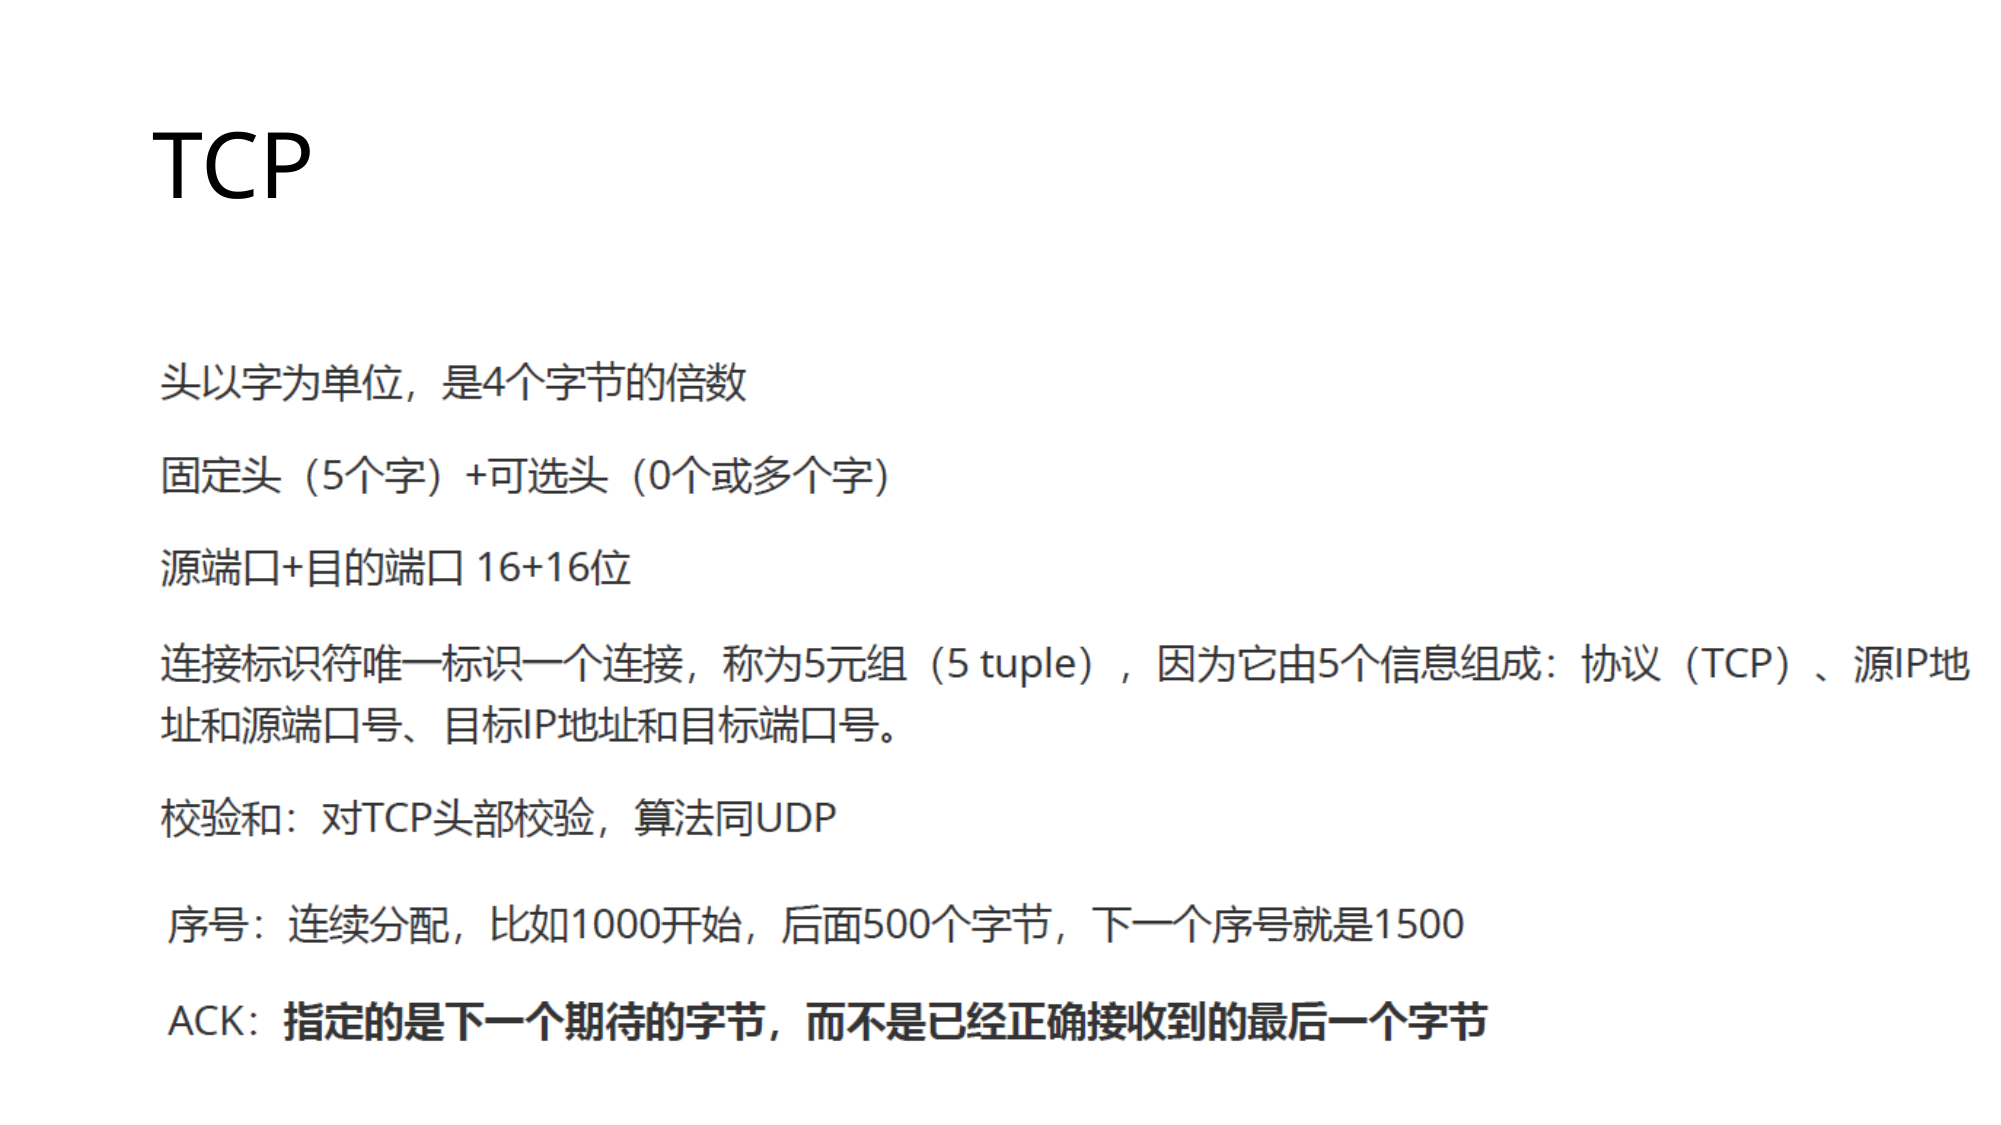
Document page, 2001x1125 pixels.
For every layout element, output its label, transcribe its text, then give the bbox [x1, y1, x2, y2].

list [137, 871, 1521, 1066]
title TCP [137, 59, 1863, 278]
picture [137, 335, 2000, 854]
